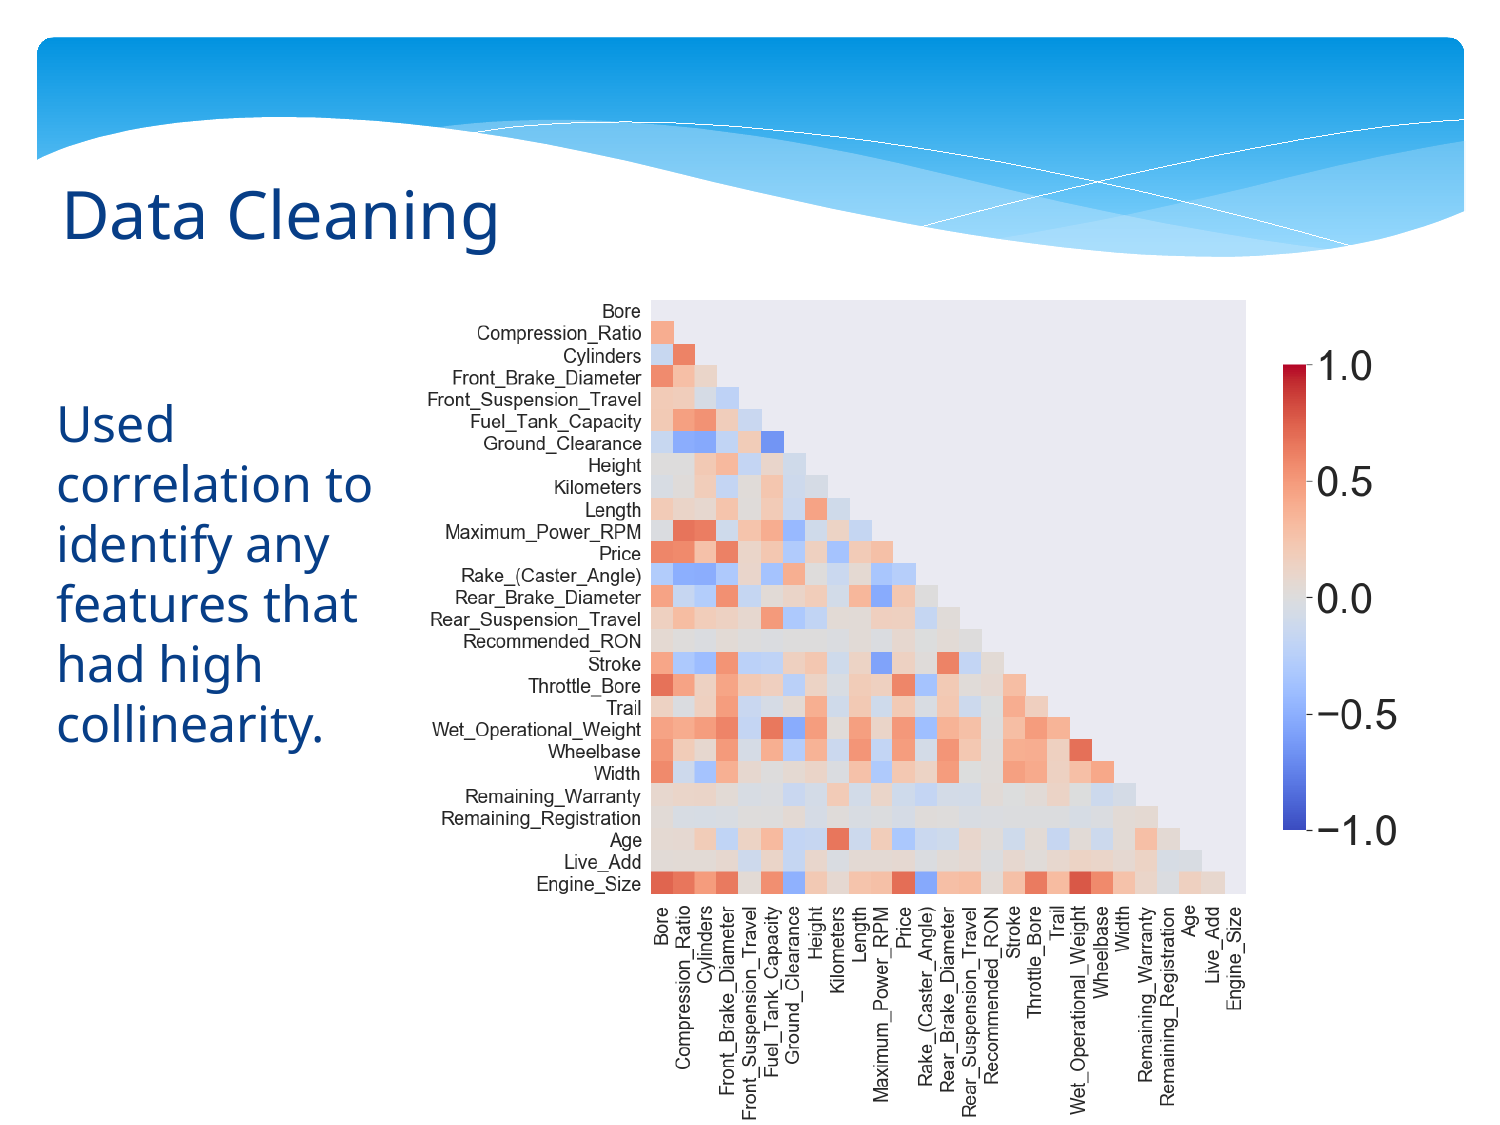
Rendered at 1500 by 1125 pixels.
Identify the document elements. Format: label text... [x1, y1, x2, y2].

list Used correlation to identify any features that had high collinearity. [41, 385, 413, 870]
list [418, 286, 1404, 1125]
title Data Cleaning [46, 54, 597, 261]
